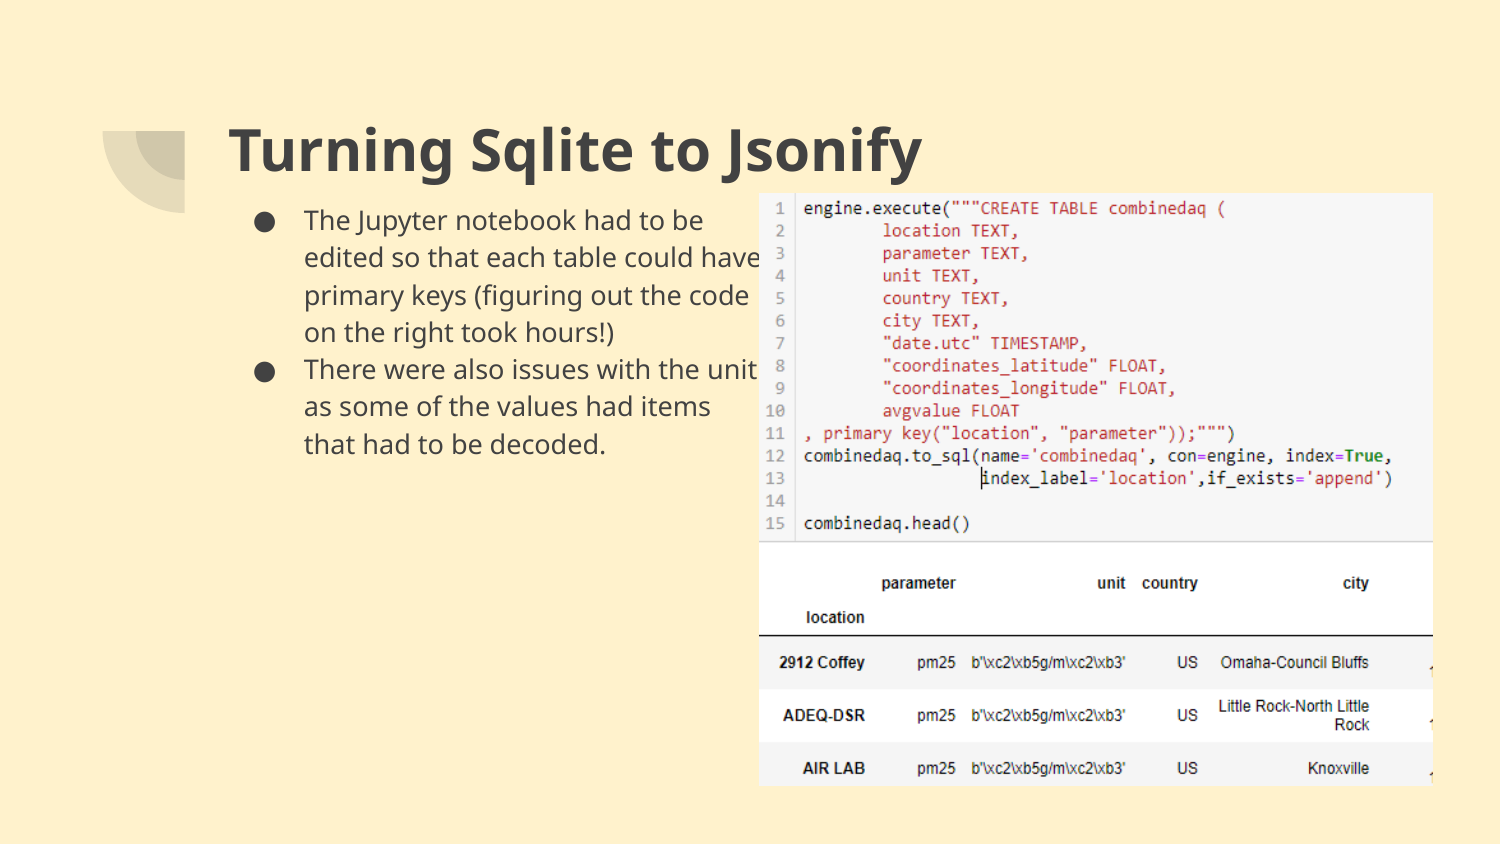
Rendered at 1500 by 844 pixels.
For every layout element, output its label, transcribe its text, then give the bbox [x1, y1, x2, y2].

title Turning Sqlite to Jsonify [213, 98, 1241, 183]
picture [759, 193, 1433, 786]
list The Jupyter notebook had to be edited so that each table could have primary keys (figuring out the code on the right took hours!) There were also issues with the unit as some of the values had items that had to be decoded. [213, 183, 1448, 794]
